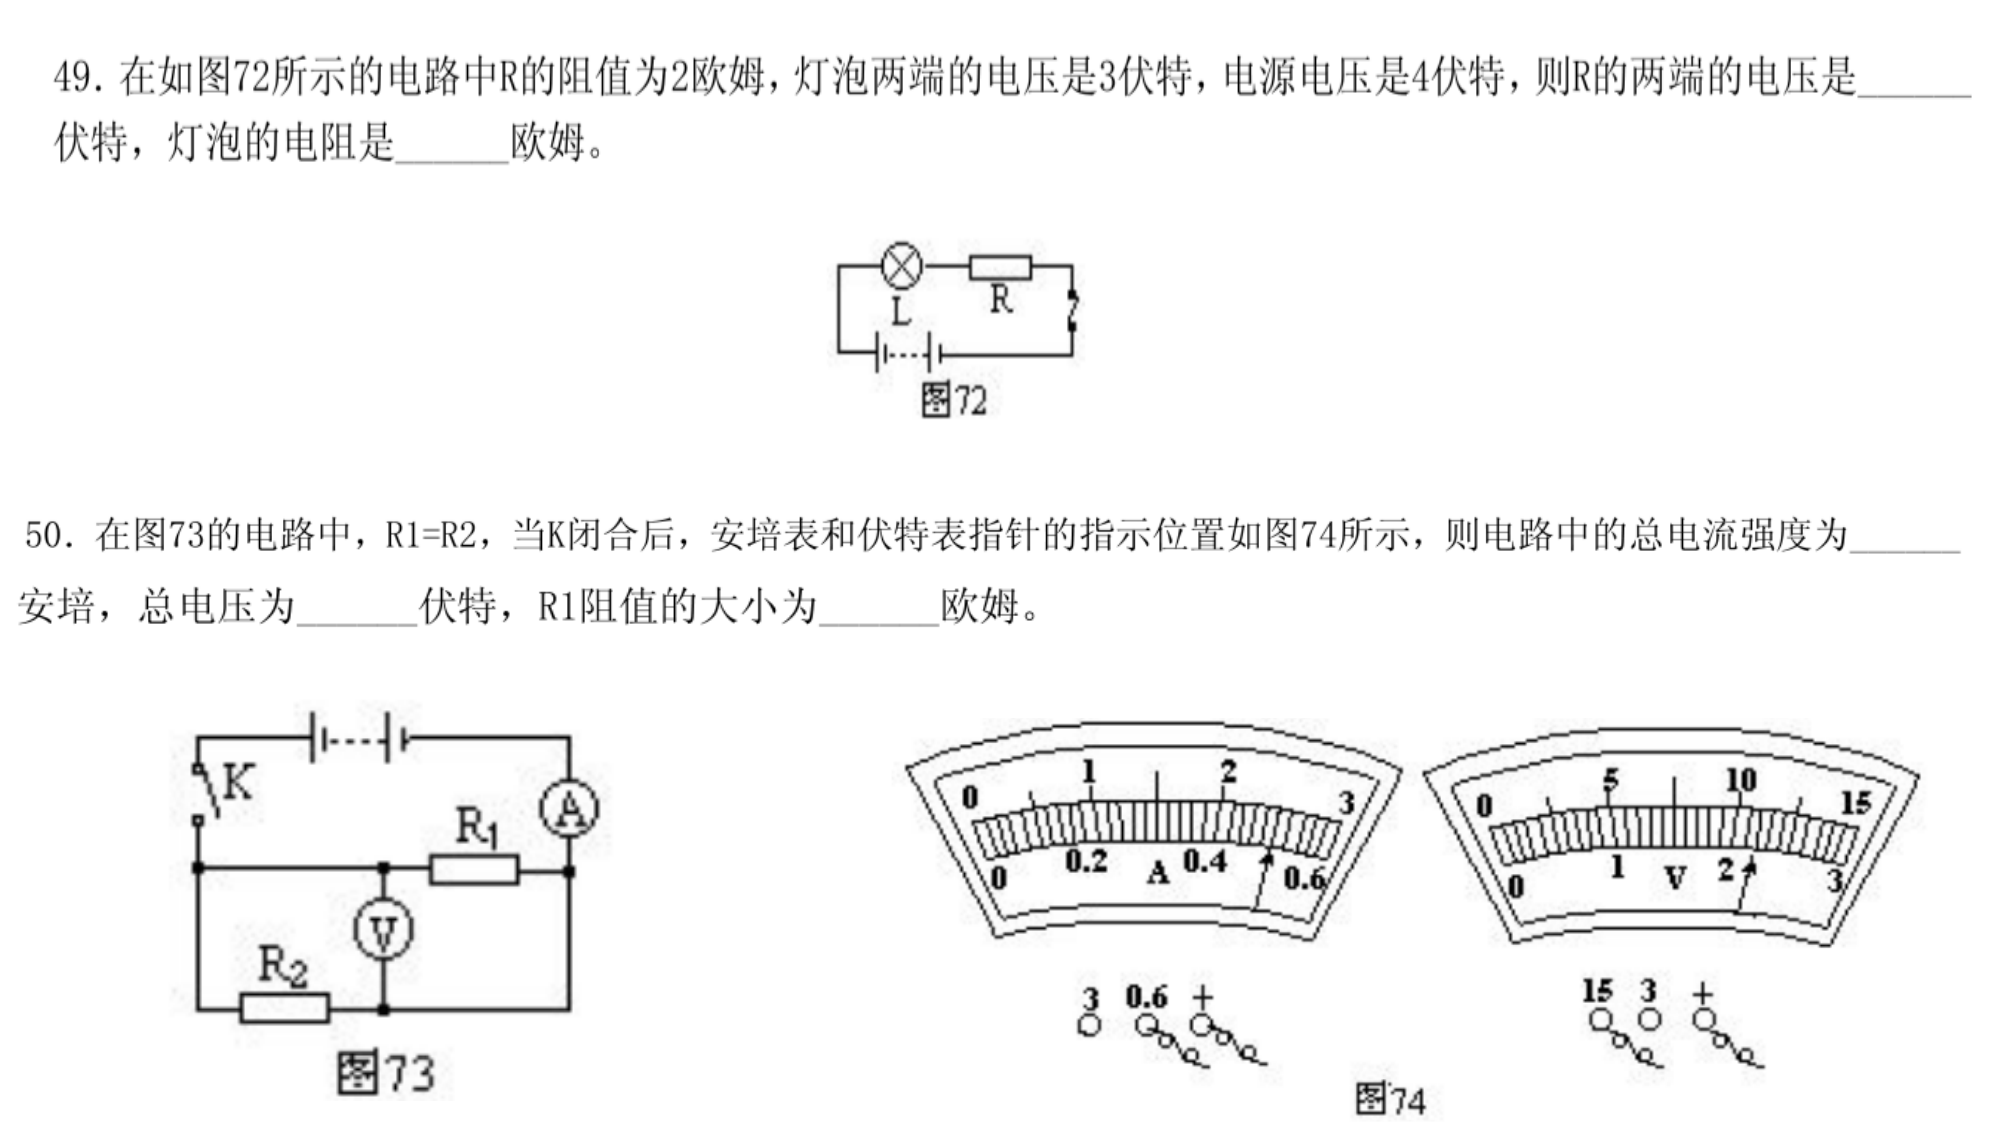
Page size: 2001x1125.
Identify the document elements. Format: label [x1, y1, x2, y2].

picture [157, 692, 620, 1101]
picture [0, 22, 2000, 433]
picture [0, 494, 2000, 643]
picture [864, 718, 1932, 1125]
